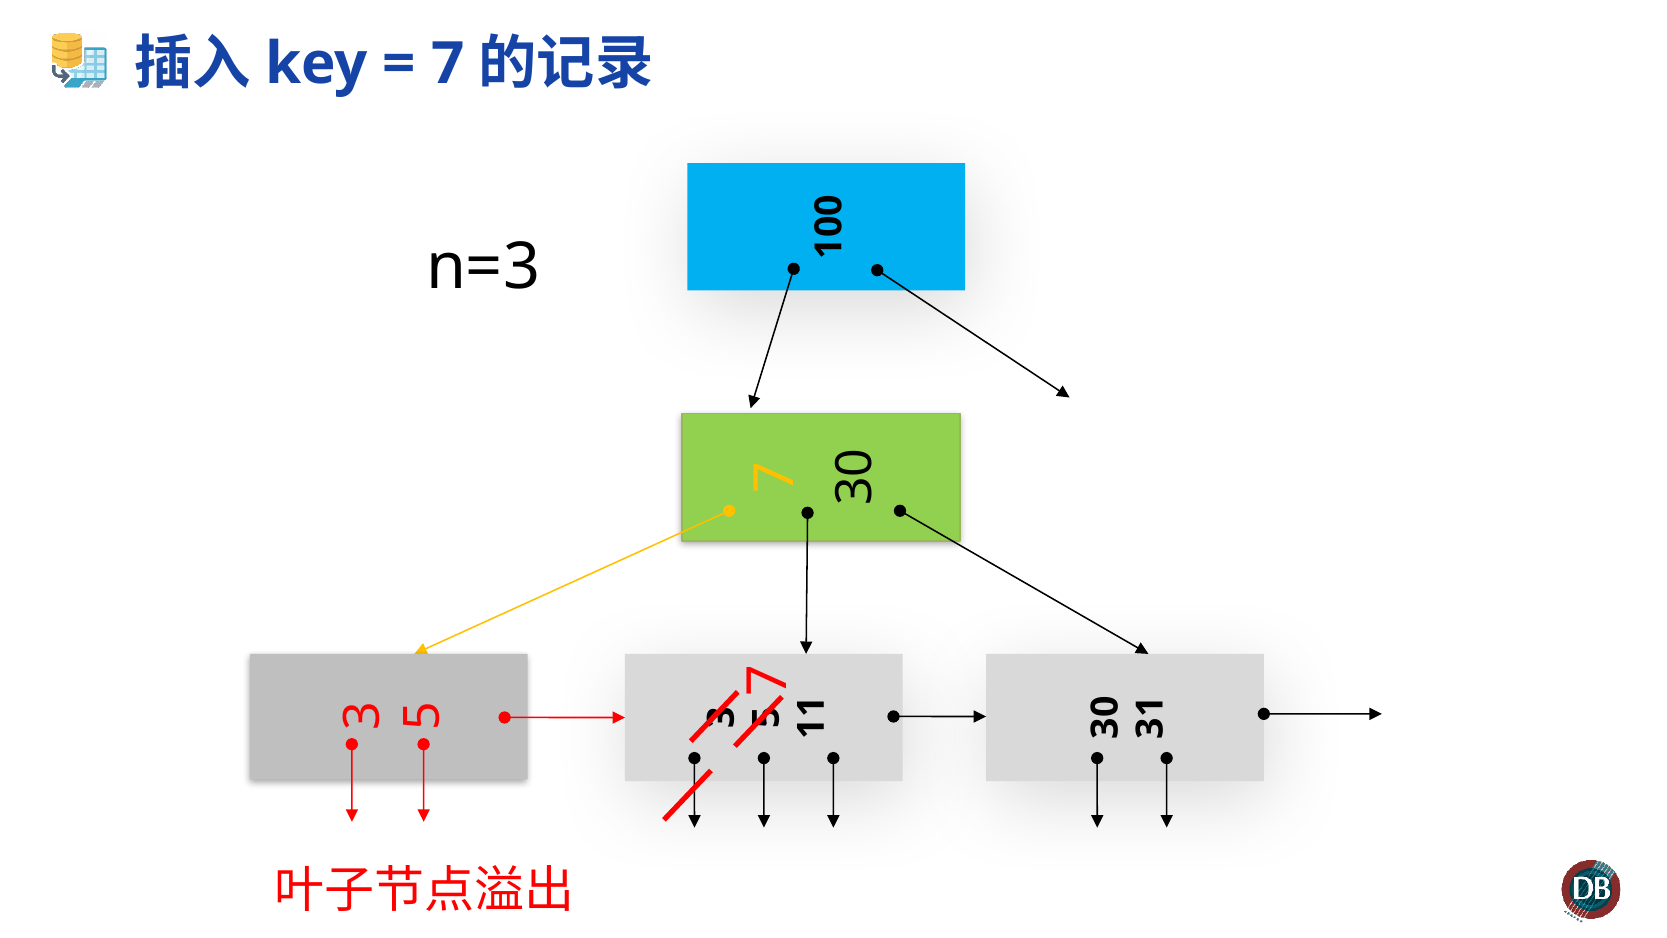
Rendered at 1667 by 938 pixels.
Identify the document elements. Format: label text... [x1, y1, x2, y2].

text_box [893, 504, 1149, 654]
text_box [1257, 707, 1382, 721]
text_box [1090, 751, 1104, 828]
text_box [748, 262, 800, 409]
text_box 3 5 11 [810, 652, 905, 783]
text_box 30 [681, 413, 961, 542]
text_box [887, 710, 987, 723]
picture [1557, 858, 1623, 924]
text_box 30 31 [984, 652, 1266, 783]
title 插入key = 7的记录 [118, 17, 1590, 103]
text_box [871, 264, 1070, 398]
text_box [1160, 751, 1173, 828]
picture [49, 30, 109, 90]
text_box 叶子节点溢出 [259, 830, 765, 925]
text_box [827, 751, 840, 828]
text_box n=3 [411, 216, 555, 309]
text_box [249, 650, 806, 822]
text_box 100 [685, 161, 967, 292]
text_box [414, 446, 814, 655]
